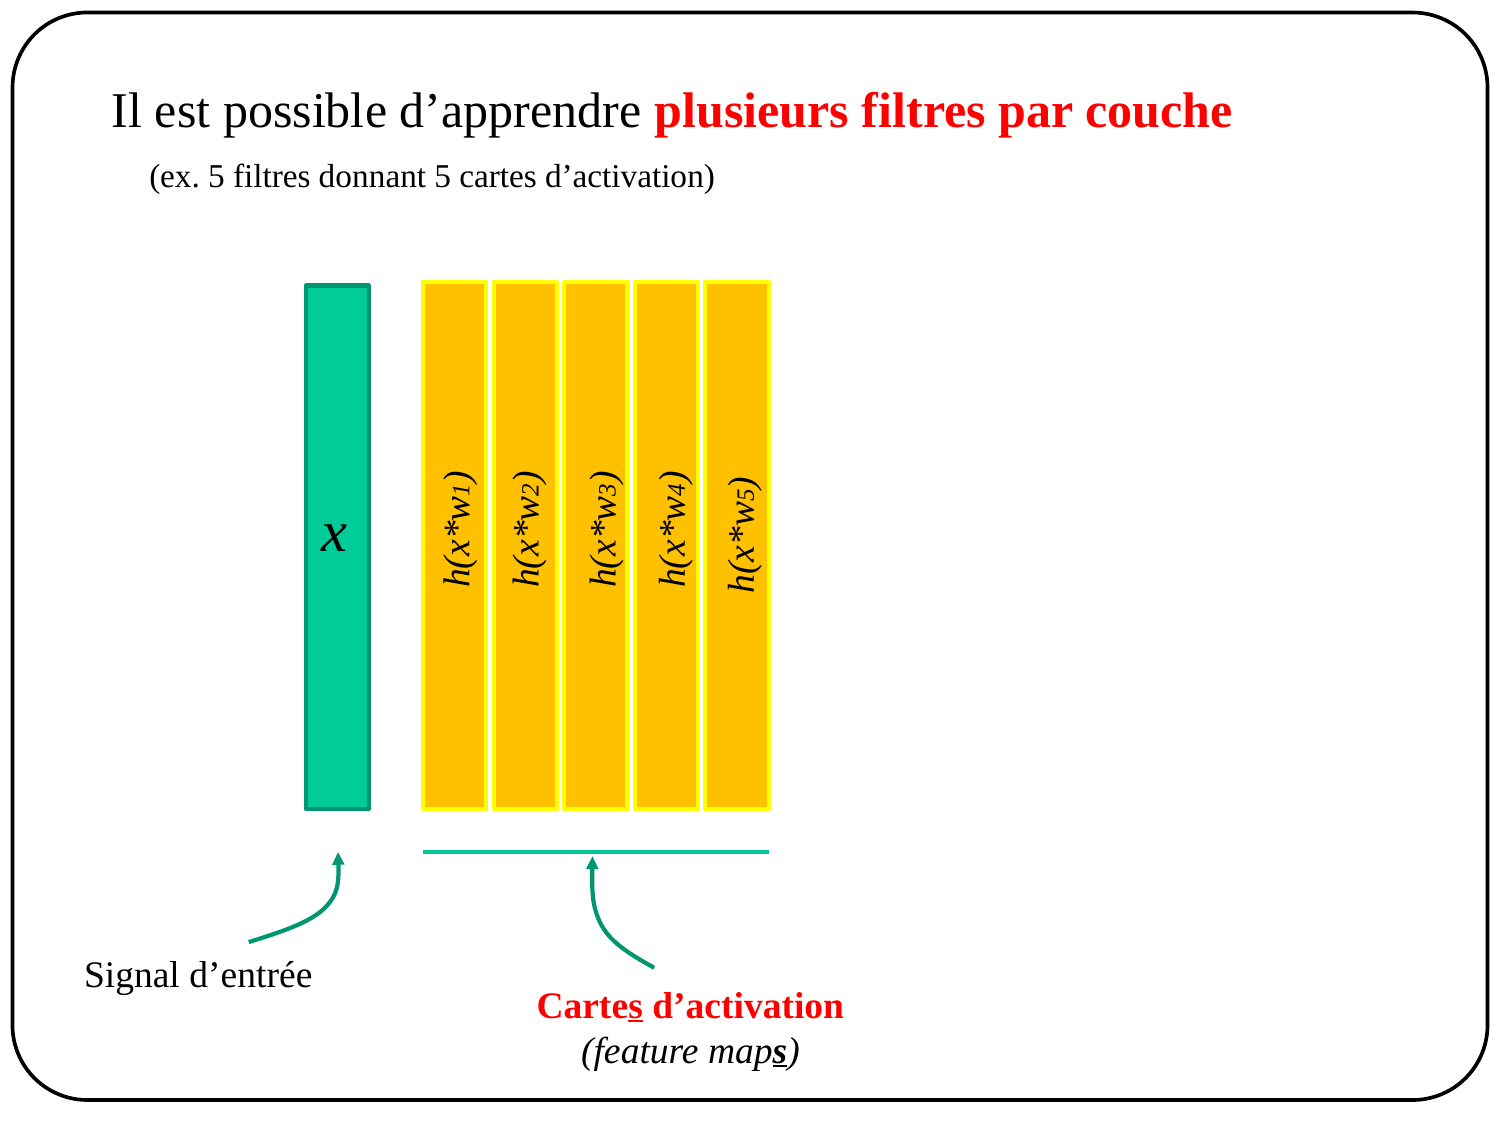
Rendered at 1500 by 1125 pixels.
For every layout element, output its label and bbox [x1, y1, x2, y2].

text_box [328, 525, 340, 550]
text_box [492, 280, 559, 811]
text_box [521, 973, 860, 1078]
text_box [252, 854, 336, 938]
text_box [69, 942, 328, 1002]
text_box [562, 280, 631, 811]
text_box [97, 69, 1248, 205]
text_box [703, 280, 771, 811]
text_box [633, 280, 700, 811]
text_box [421, 280, 488, 811]
text_box [595, 868, 652, 963]
